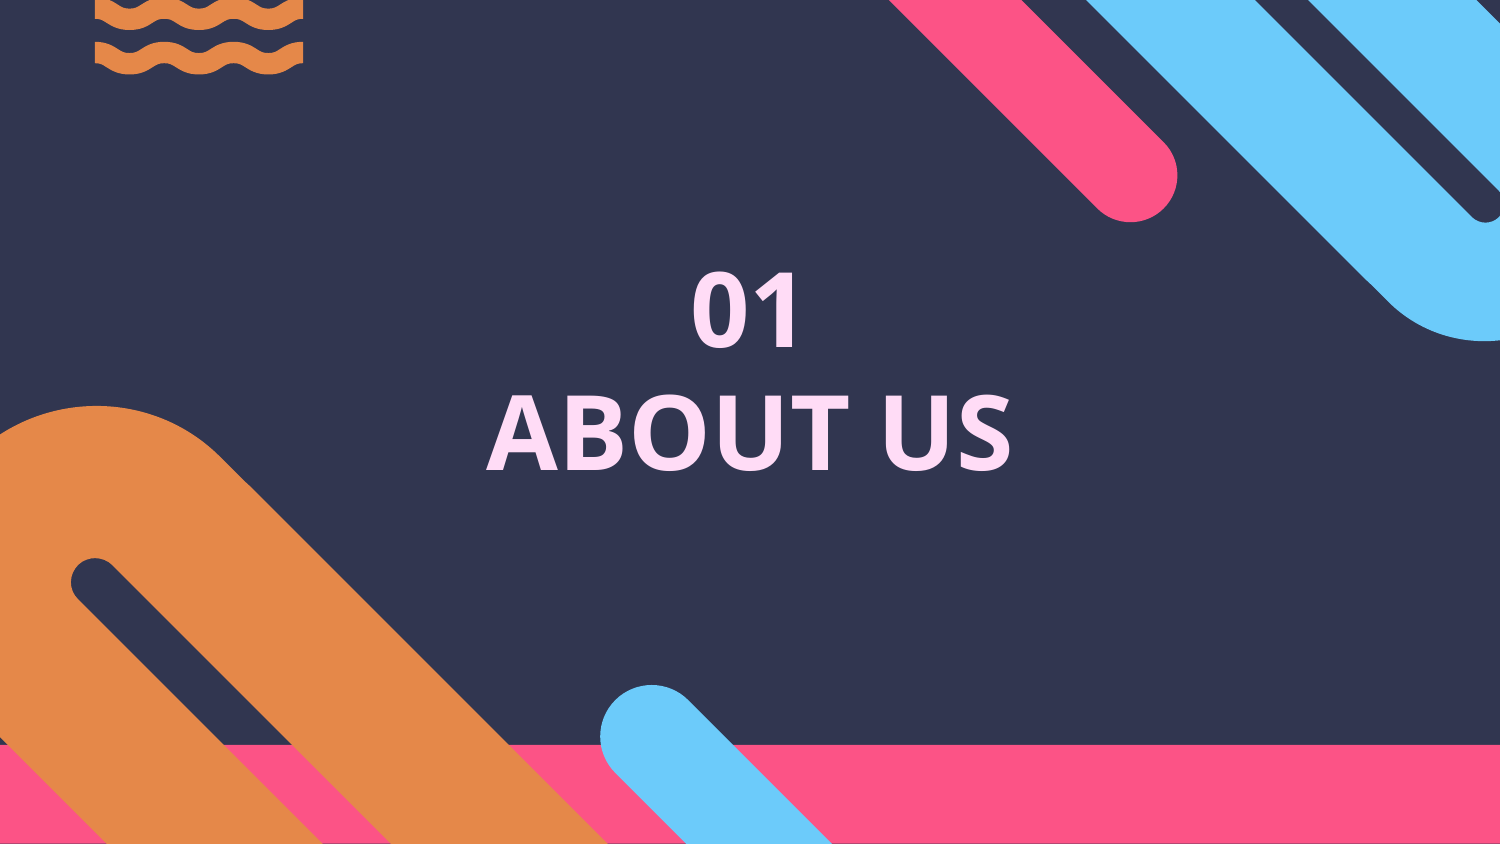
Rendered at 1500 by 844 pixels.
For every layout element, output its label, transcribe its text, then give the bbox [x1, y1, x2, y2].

title 01 [645, 243, 855, 370]
text_box [1086, 0, 1500, 342]
title ABOUT US [392, 351, 1108, 512]
text_box [0, 405, 608, 844]
text_box [888, 0, 1178, 223]
